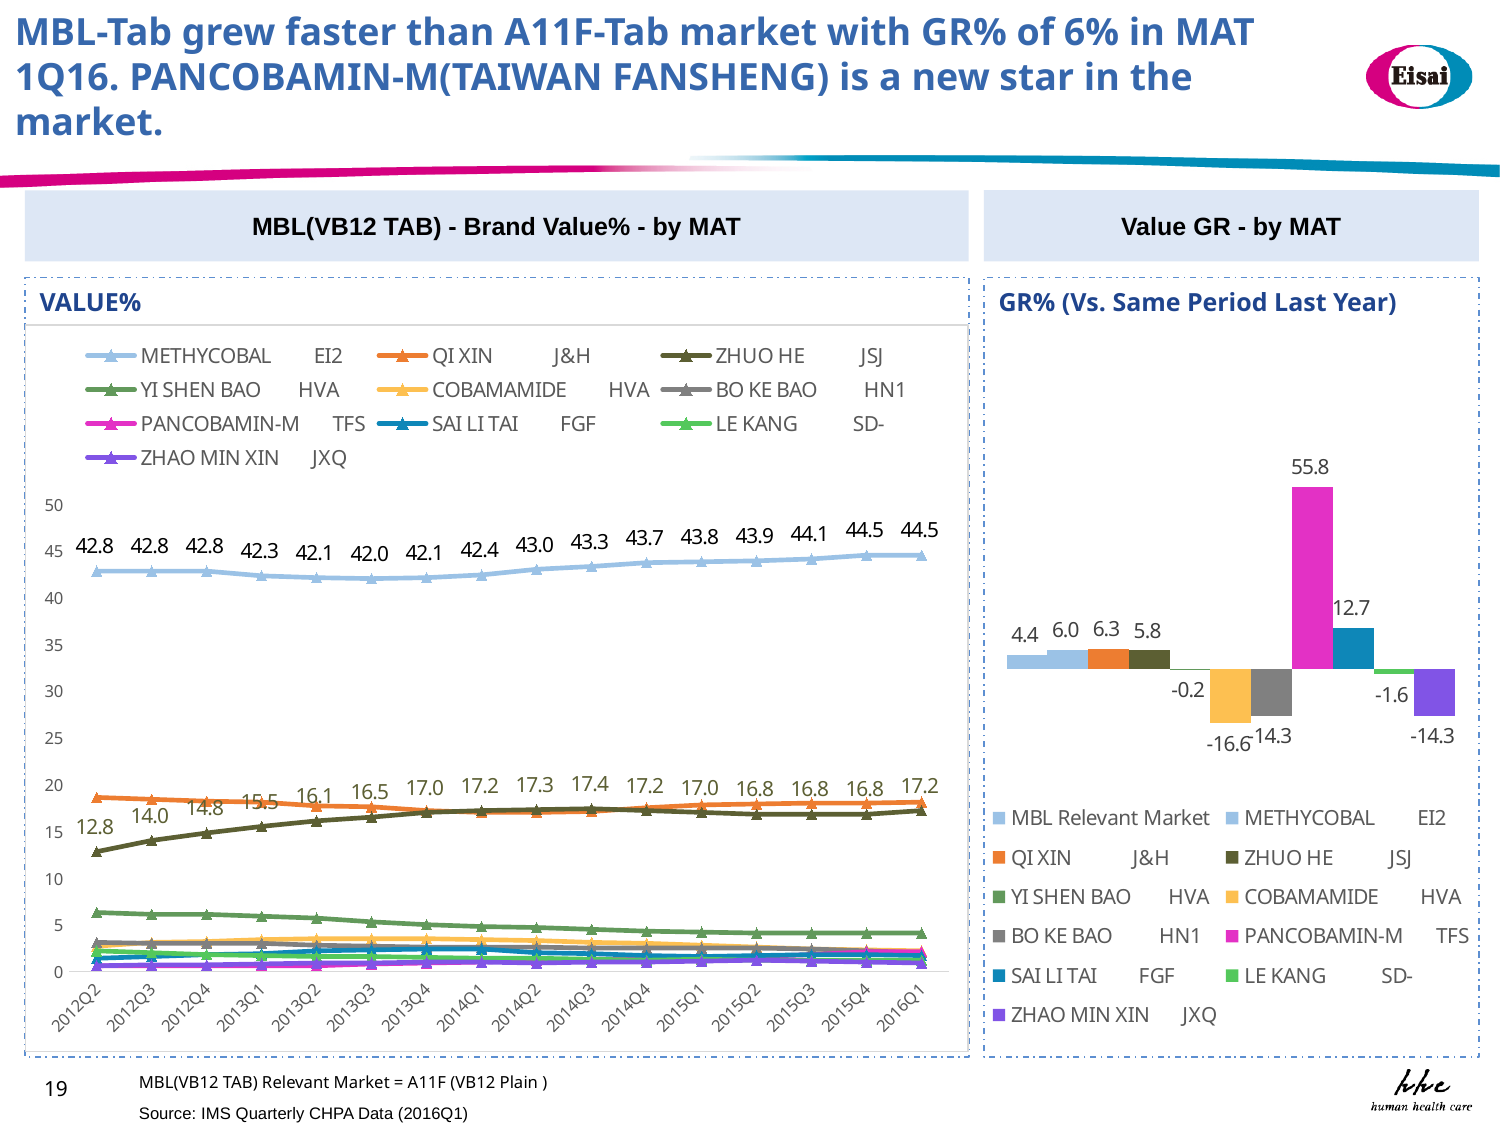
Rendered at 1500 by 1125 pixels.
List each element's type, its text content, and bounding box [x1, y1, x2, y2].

chart [983, 323, 1480, 1053]
picture [1436, 45, 1473, 70]
text_box [983, 277, 1479, 323]
text_box Value GR - by MAT [983, 190, 1479, 262]
picture [1424, 83, 1473, 110]
slide_number 19 [29, 1069, 123, 1110]
text_box [24, 277, 969, 323]
text_box Source: IMS Quarterly CHPA Data (2016Q1) [123, 1095, 1372, 1125]
chart [24, 323, 970, 1053]
list MBL-Tab grew faster than A11F-Tab market with GR% of 6% in MAT 1Q16. PANCOBAMIN-M(TAIWAN FANSHENG) is a new star in the market. [0, 0, 1337, 150]
picture [1366, 45, 1450, 110]
text_box MBL(VB12 TAB) - Brand Value% - by MAT [24, 190, 969, 262]
picture [0, 152, 1500, 191]
picture [1372, 1069, 1473, 1111]
list MBL(VB12 TAB) Relevant Market = A11F (VB12 Plain ) [123, 1068, 1372, 1095]
